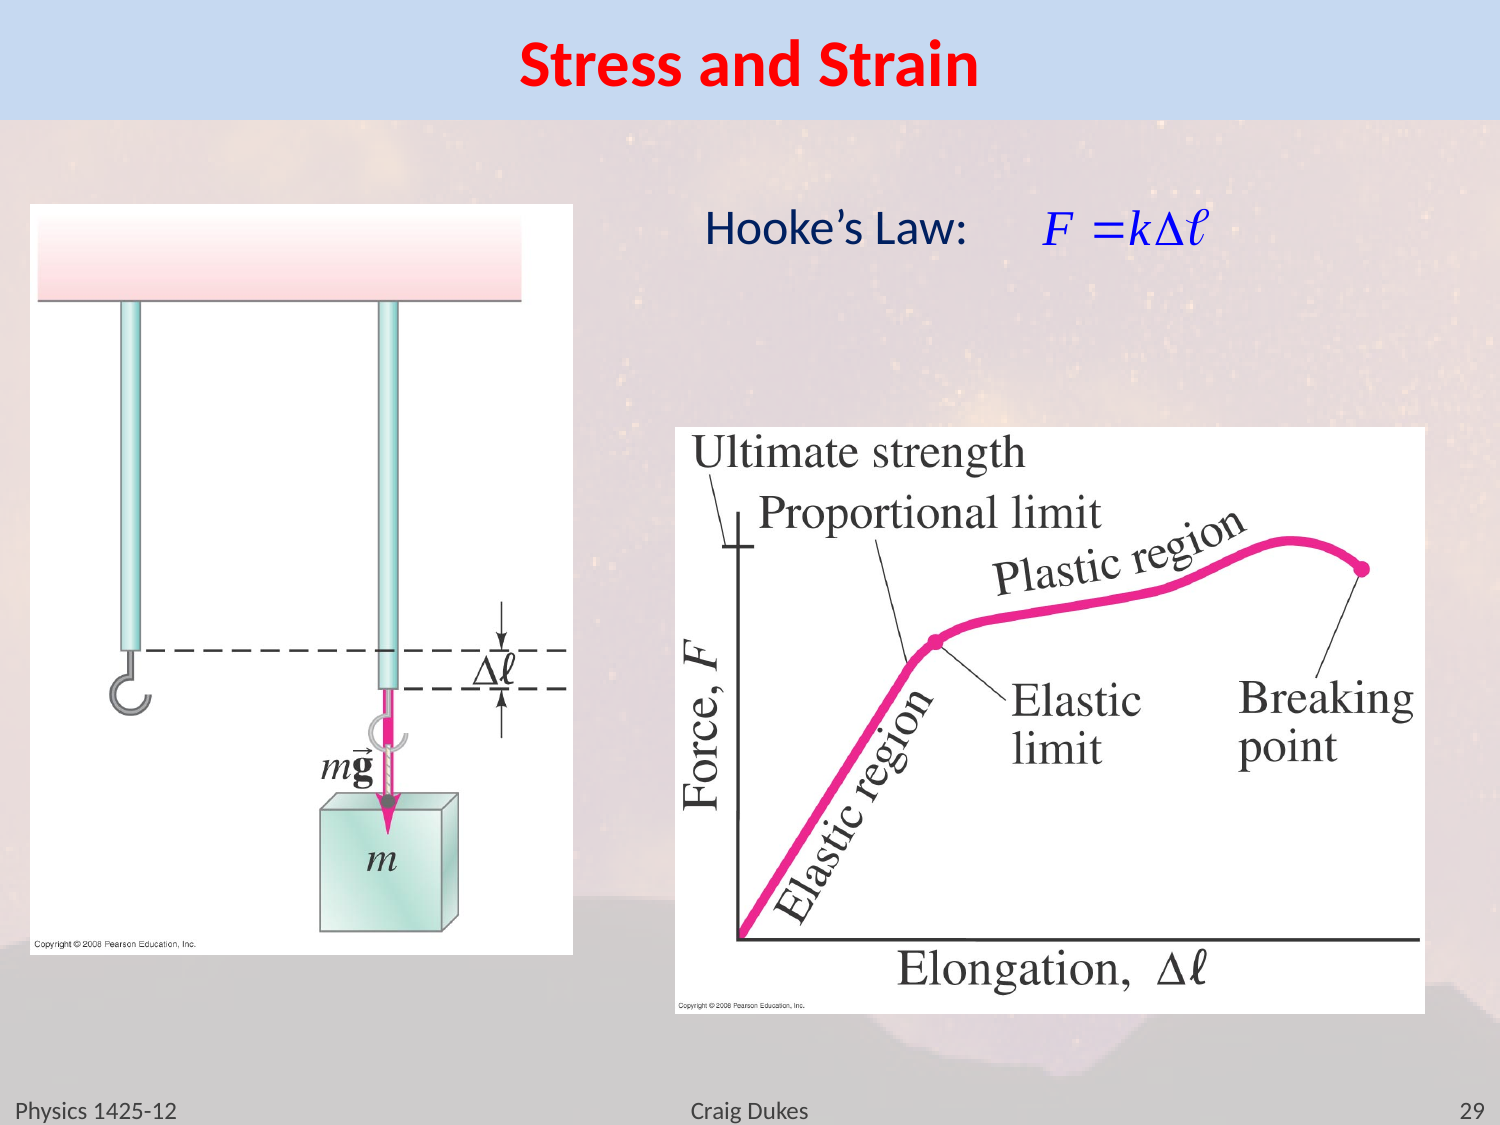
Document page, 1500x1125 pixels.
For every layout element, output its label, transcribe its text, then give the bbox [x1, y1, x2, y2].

picture [0, 120, 1500, 1095]
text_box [1033, 198, 1217, 258]
text_box Hooke’s Law: [689, 187, 1335, 263]
footer Craig Dukes [375, 1095, 1125, 1125]
slide_number 29 [1125, 1095, 1500, 1125]
slide_number Physics 1425-12 [0, 1095, 375, 1125]
title Stress and Strain [0, 0, 1500, 120]
